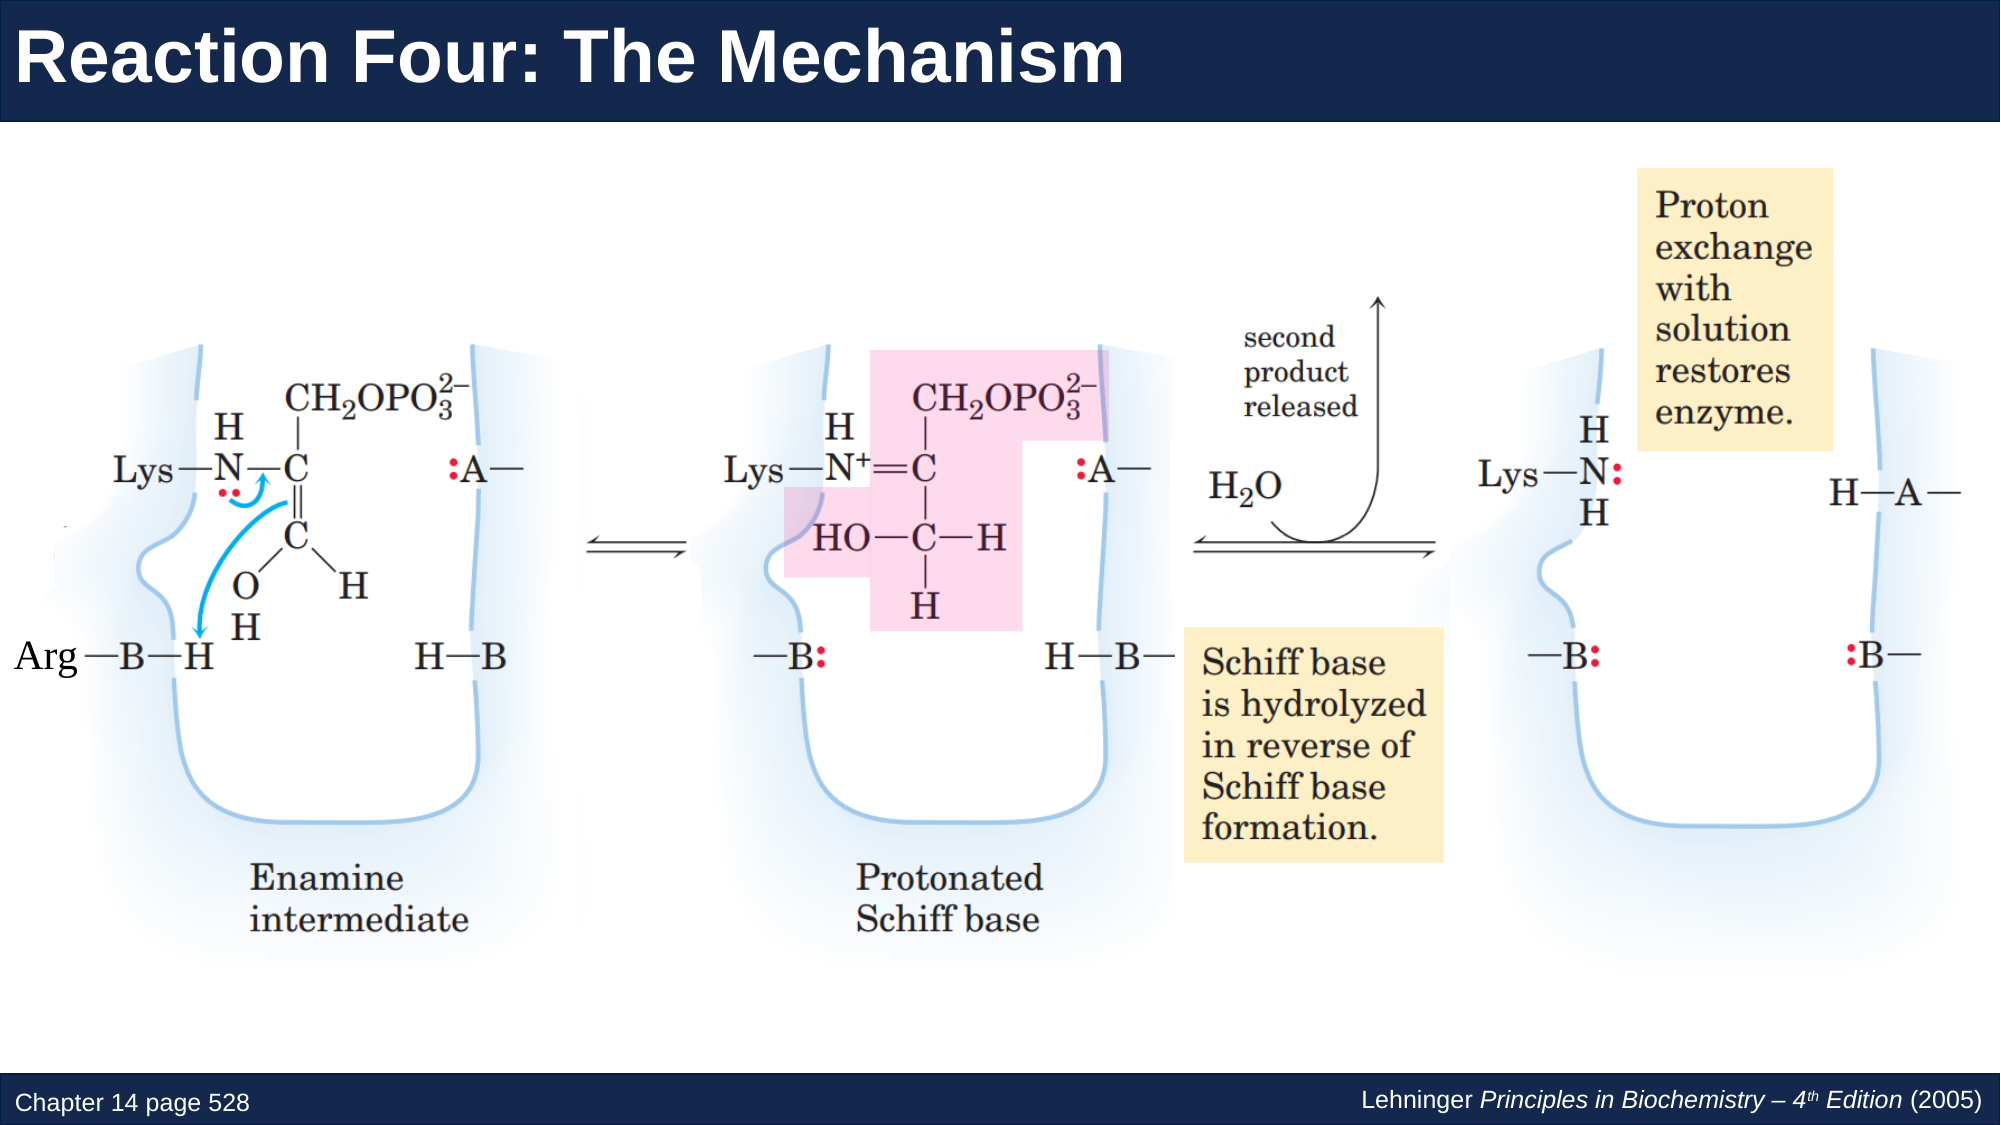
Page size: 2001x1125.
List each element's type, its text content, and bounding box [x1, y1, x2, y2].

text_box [0, 87, 1983, 1006]
text_box Reaction Four: The Mechanism [0, 0, 1831, 87]
text_box Lehninger Principles in Biochemistry – 4th Edition (2005) [1147, 1076, 1998, 1121]
text_box [0, 1073, 2000, 1125]
text_box Chapter 14 page 528 [0, 1079, 575, 1125]
text_box [1831, 0, 2000, 122]
